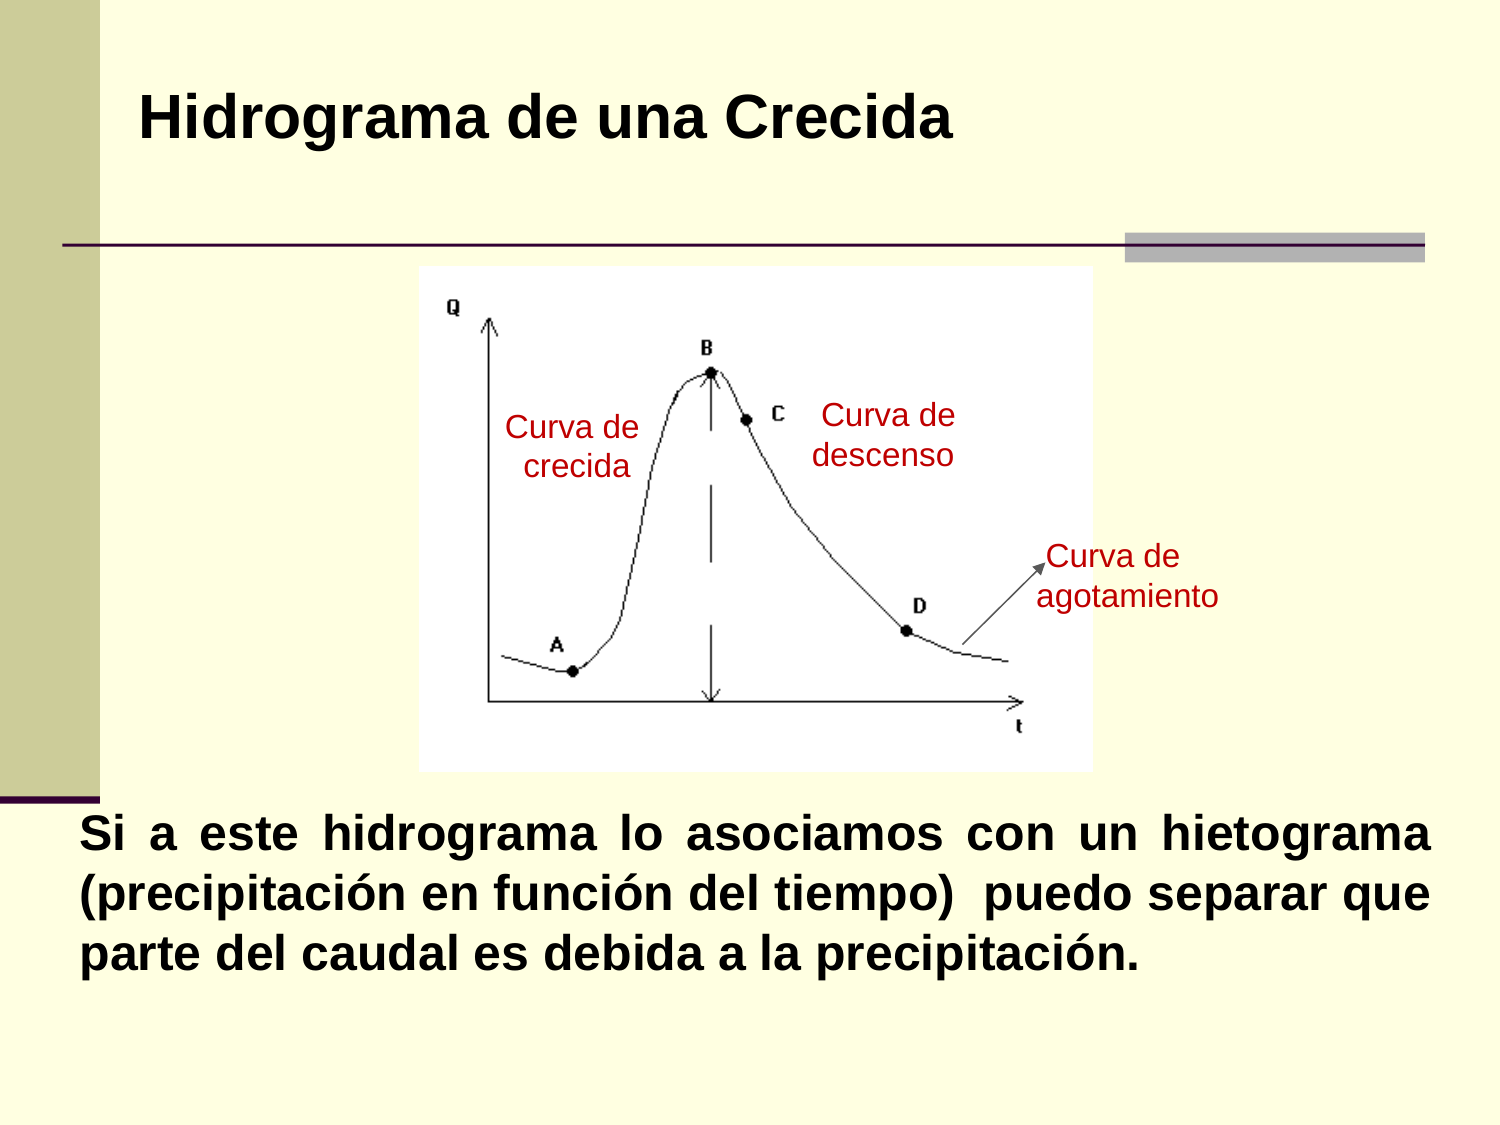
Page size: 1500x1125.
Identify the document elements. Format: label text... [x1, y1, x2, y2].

picture [419, 266, 1093, 772]
text_box Si a este hidrograma lo asociamos con un hietograma (precipitación en función del tiempo) puedo separar que parte del caudal es debida a la precipitación. [64, 792, 1447, 989]
text_box Hidrograma de una Crecida [123, 68, 1341, 159]
text_box Curva de agotamiento [1097, 527, 1258, 623]
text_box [962, 562, 1046, 645]
